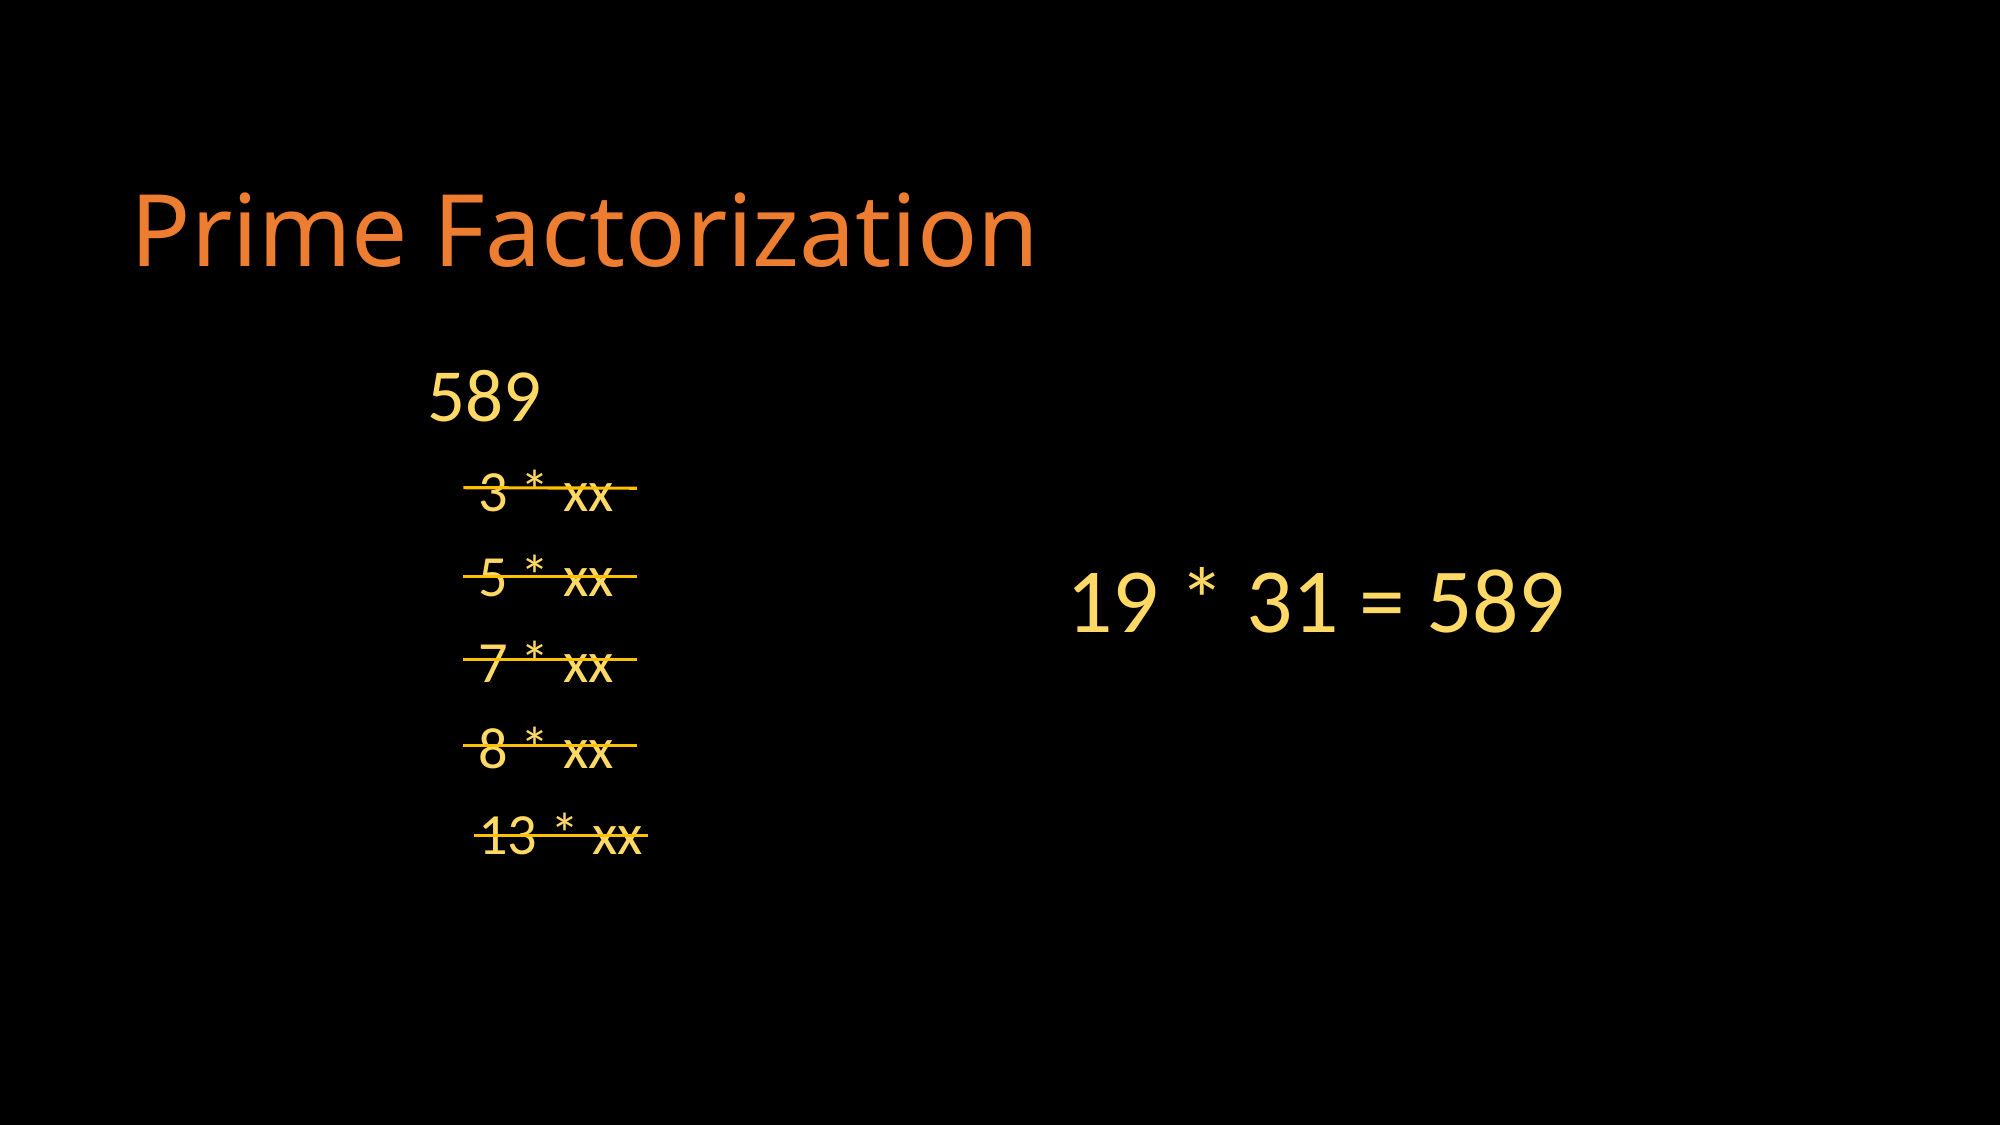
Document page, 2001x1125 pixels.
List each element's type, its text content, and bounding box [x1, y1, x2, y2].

text_box 7 * xx [463, 617, 1315, 702]
text_box 13 * xx [463, 788, 752, 874]
text_box 5 * xx [463, 531, 1315, 616]
text_box Prime Factorization [115, 159, 1130, 295]
text_box 3 * xx [463, 445, 1315, 531]
text_box 589 [412, 339, 1265, 444]
text_box 8 * xx [463, 702, 1315, 788]
text_box 19 * 31 = 589 [1051, 533, 1812, 659]
